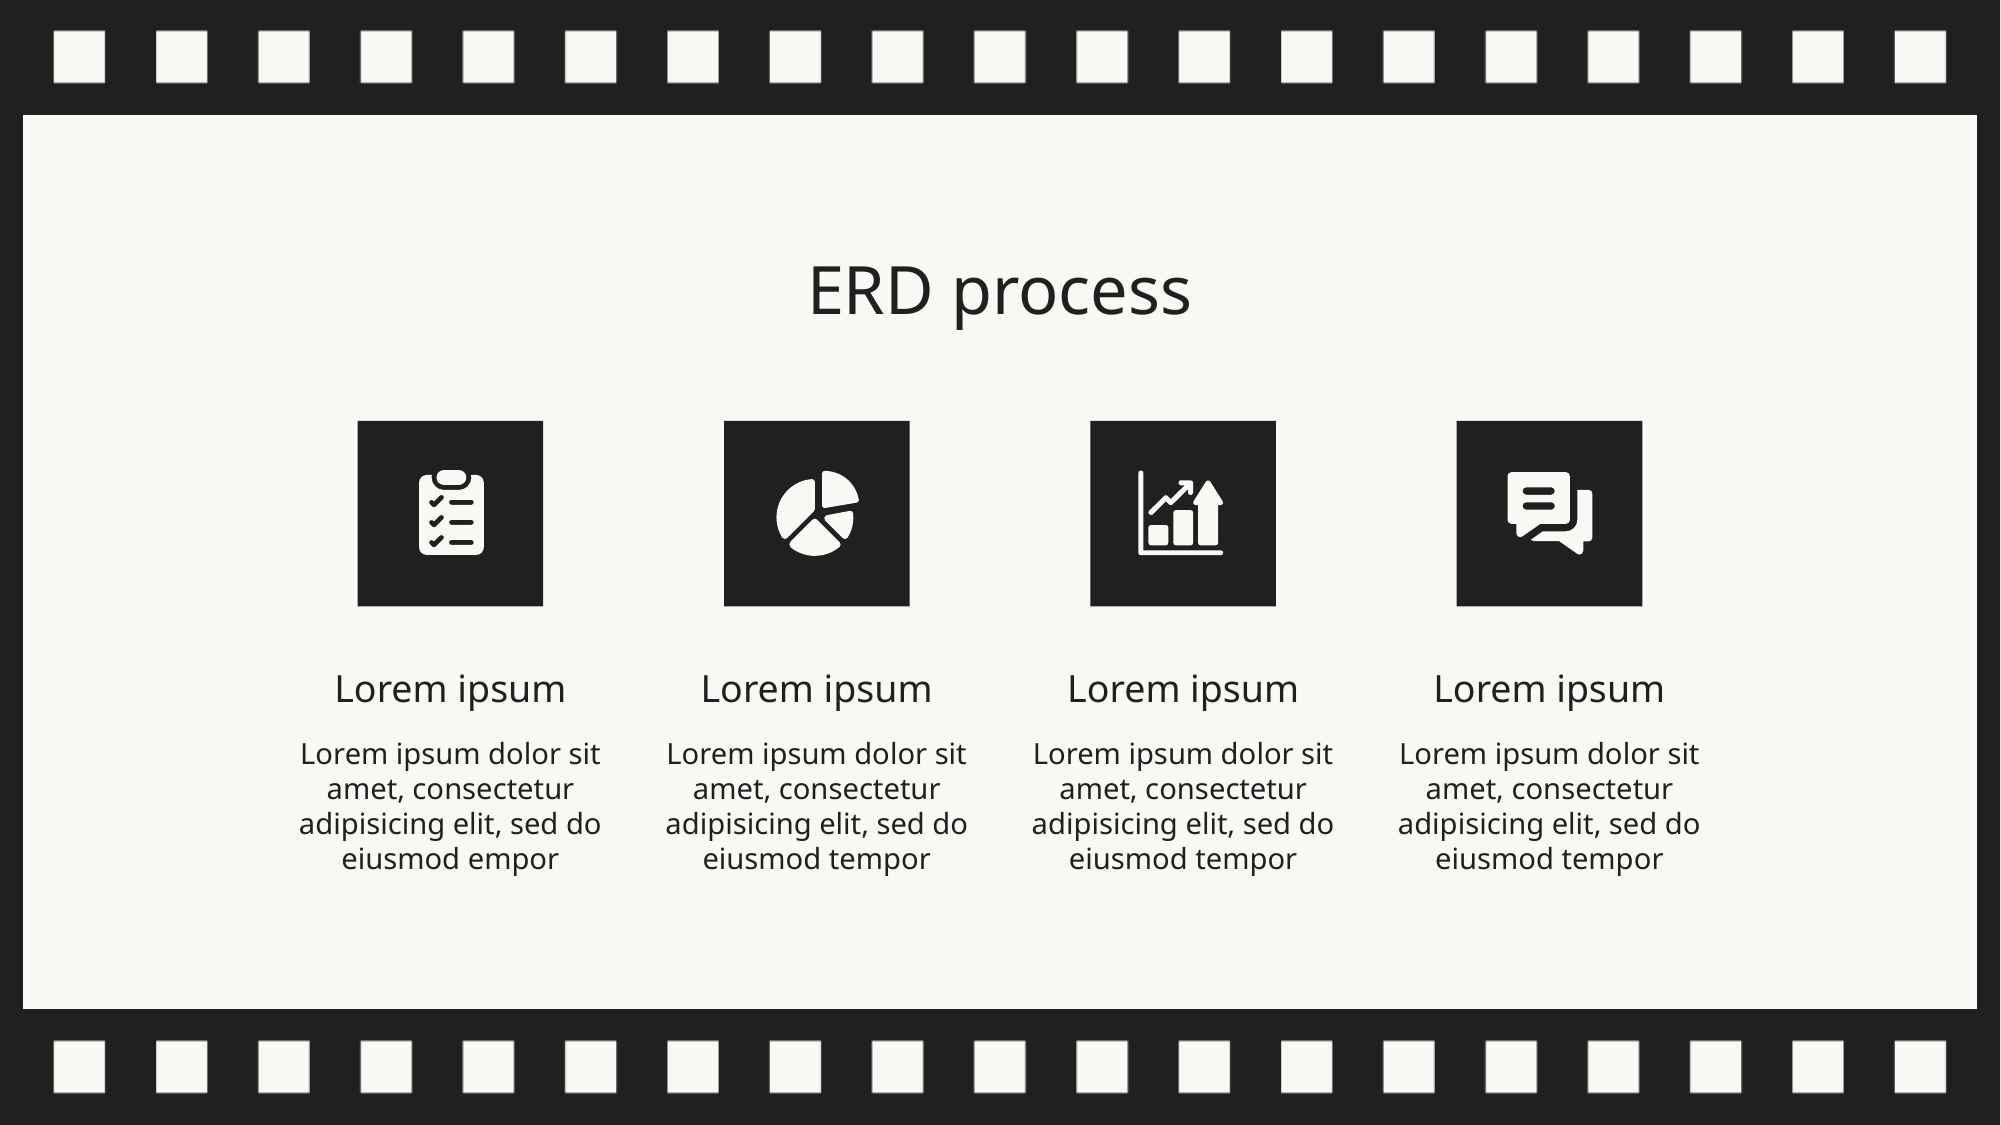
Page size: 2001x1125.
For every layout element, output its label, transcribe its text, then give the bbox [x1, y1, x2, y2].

text_box Lorem ipsum dolor sit amet, consectetur adipisicing elit, sed do eiusmod tempor [647, 727, 986, 883]
picture [23, 1009, 1977, 1125]
text_box [723, 420, 911, 607]
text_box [1505, 470, 1593, 555]
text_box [1136, 468, 1224, 556]
text_box Lorem ipsum [1380, 657, 1719, 718]
text_box Lorem ipsum dolor sit amet, consectetur adipisicing elit, sed do eiusmod tempor [1013, 727, 1353, 883]
text_box [1089, 420, 1277, 607]
text_box [1456, 420, 1643, 607]
text_box Lorem ipsum dolor sit amet, consectetur adipisicing elit, sed do eiusmod empor [281, 727, 620, 883]
text_box [357, 420, 544, 607]
text_box Lorem ipsum [1013, 657, 1353, 718]
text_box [774, 469, 859, 556]
picture [23, 0, 1977, 115]
text_box ERD process [372, 240, 1628, 336]
text_box Lorem ipsum [647, 657, 986, 718]
text_box Lorem ipsum [281, 657, 620, 718]
text_box Lorem ipsum dolor sit amet, consectetur adipisicing elit, sed do eiusmod tempor [1380, 727, 1719, 883]
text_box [417, 468, 484, 557]
